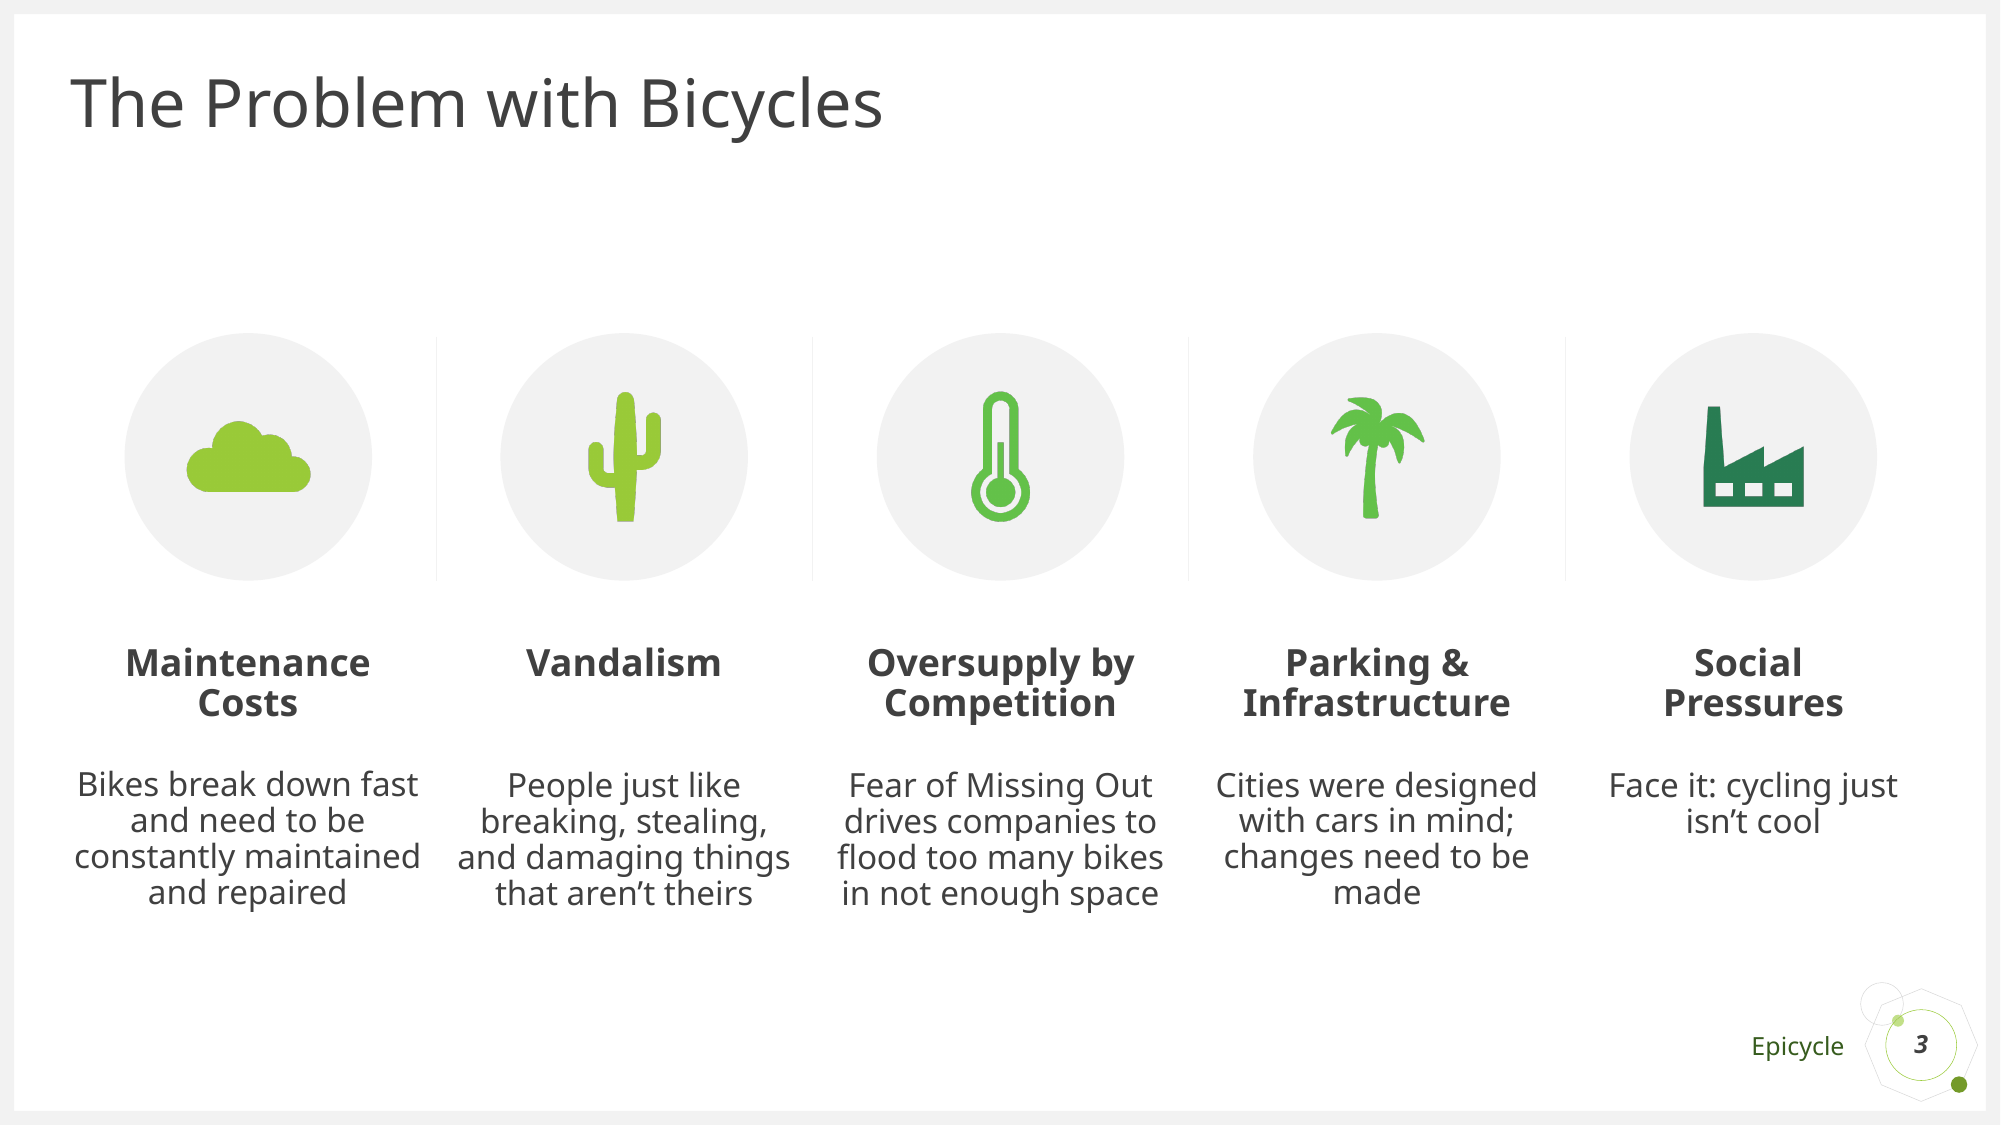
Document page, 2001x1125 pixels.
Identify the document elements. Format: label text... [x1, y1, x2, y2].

list Oversupply by Competition [823, 644, 1178, 727]
list Cities were designed with cars in mind; changes need to be made [1199, 768, 1555, 916]
title The Problem with Bicycles [70, 70, 1932, 142]
picture [178, 386, 319, 527]
picture [554, 386, 695, 527]
slide_number 3 [1885, 1009, 1957, 1081]
picture [1306, 386, 1448, 527]
picture [930, 386, 1071, 527]
picture [1683, 386, 1824, 527]
list Face it: cycling just isn’t cool [1576, 769, 1931, 917]
list Fear of Missing Out drives companies to flood too many bikes in not enough space [823, 769, 1178, 917]
list Vandalism [447, 644, 802, 727]
list Maintenance Costs [70, 644, 426, 727]
list Bikes break down fast and need to be constantly maintained and repaired [70, 768, 426, 916]
list Social Pressures [1576, 644, 1931, 727]
list Parking & Infrastructure [1199, 644, 1555, 727]
list People just like breaking, stealing, and damaging things that aren’t theirs [447, 769, 802, 917]
